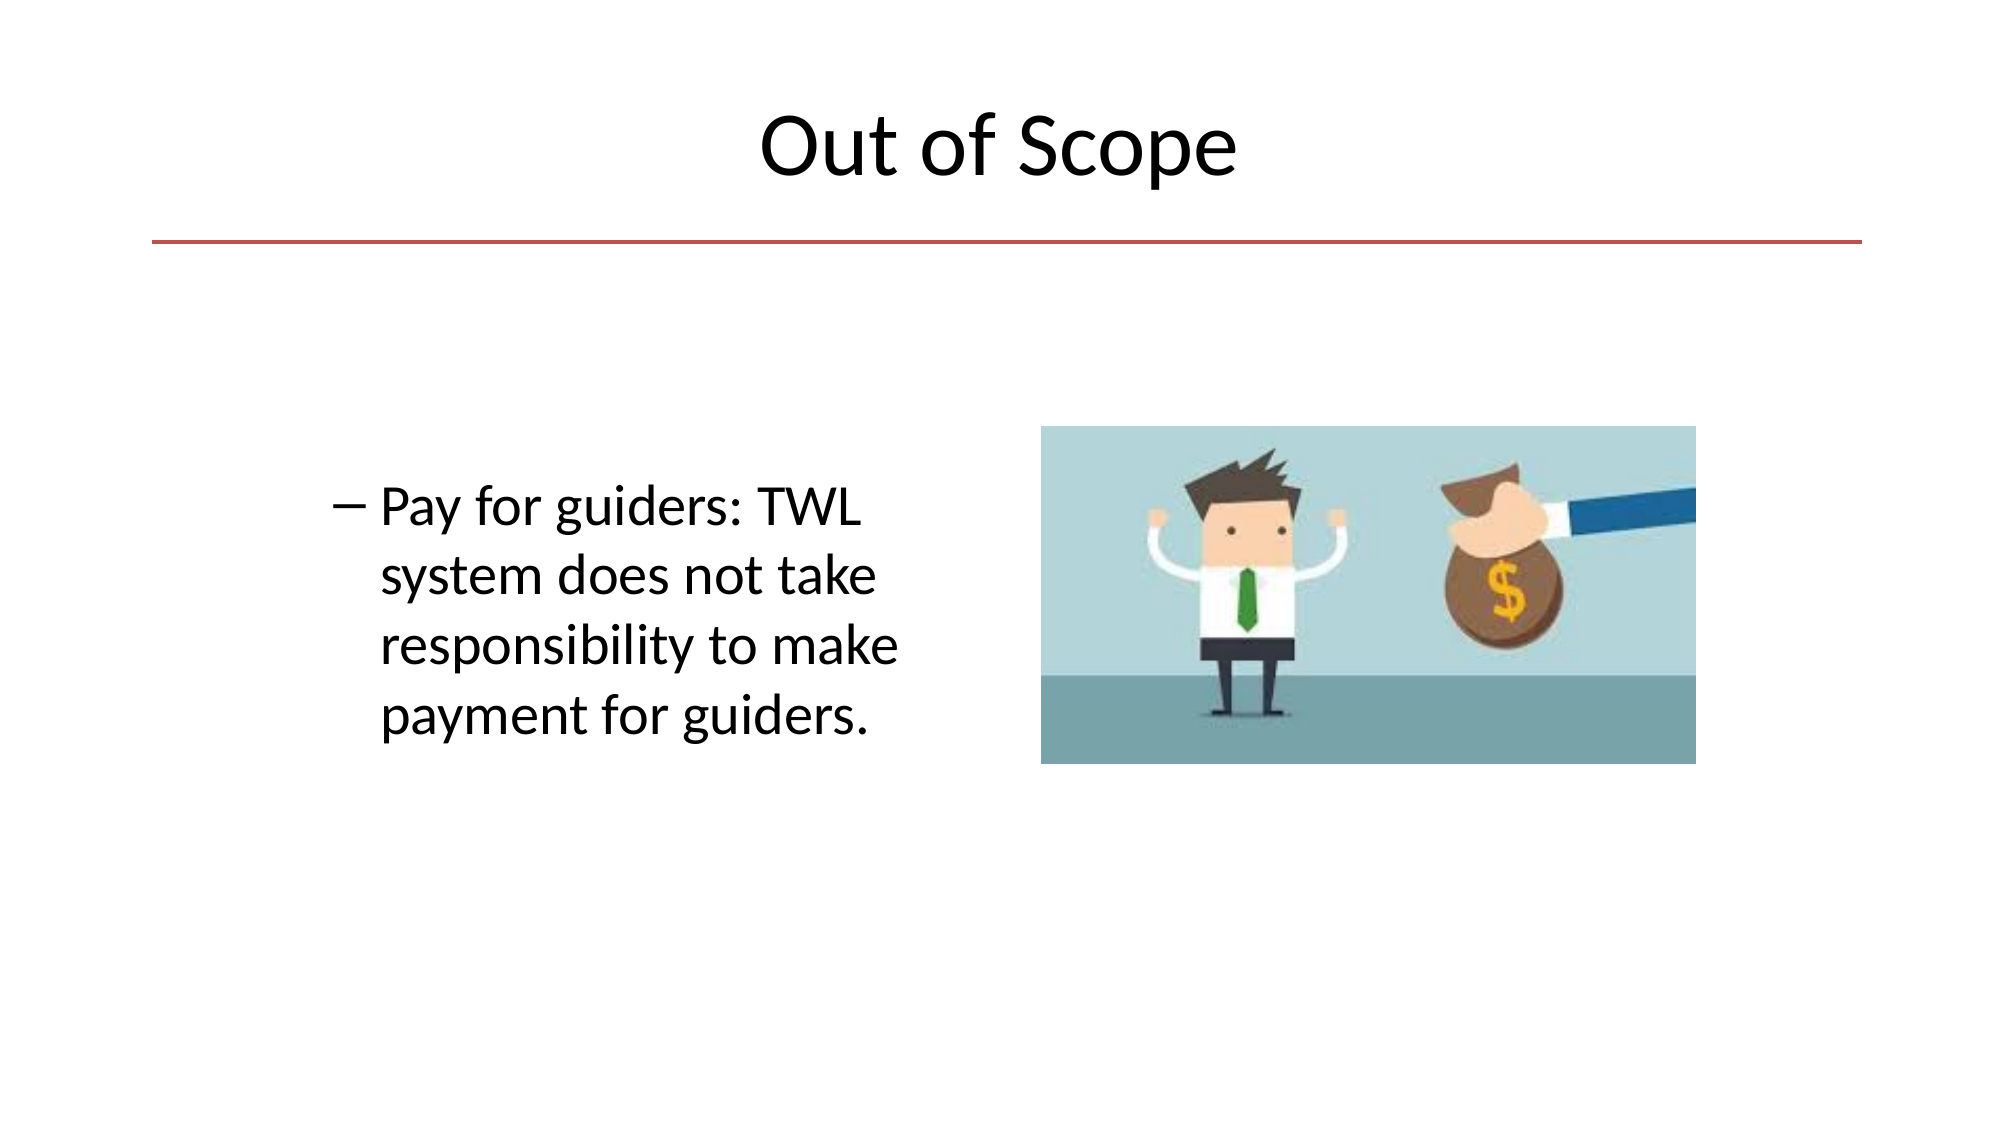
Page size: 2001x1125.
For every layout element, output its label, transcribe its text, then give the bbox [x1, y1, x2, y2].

picture [1041, 426, 1696, 765]
list Pay for guiders: TWL system does not take responsibility to make payment for guiders. [243, 459, 987, 770]
title Out of Scope [99, 45, 1900, 233]
